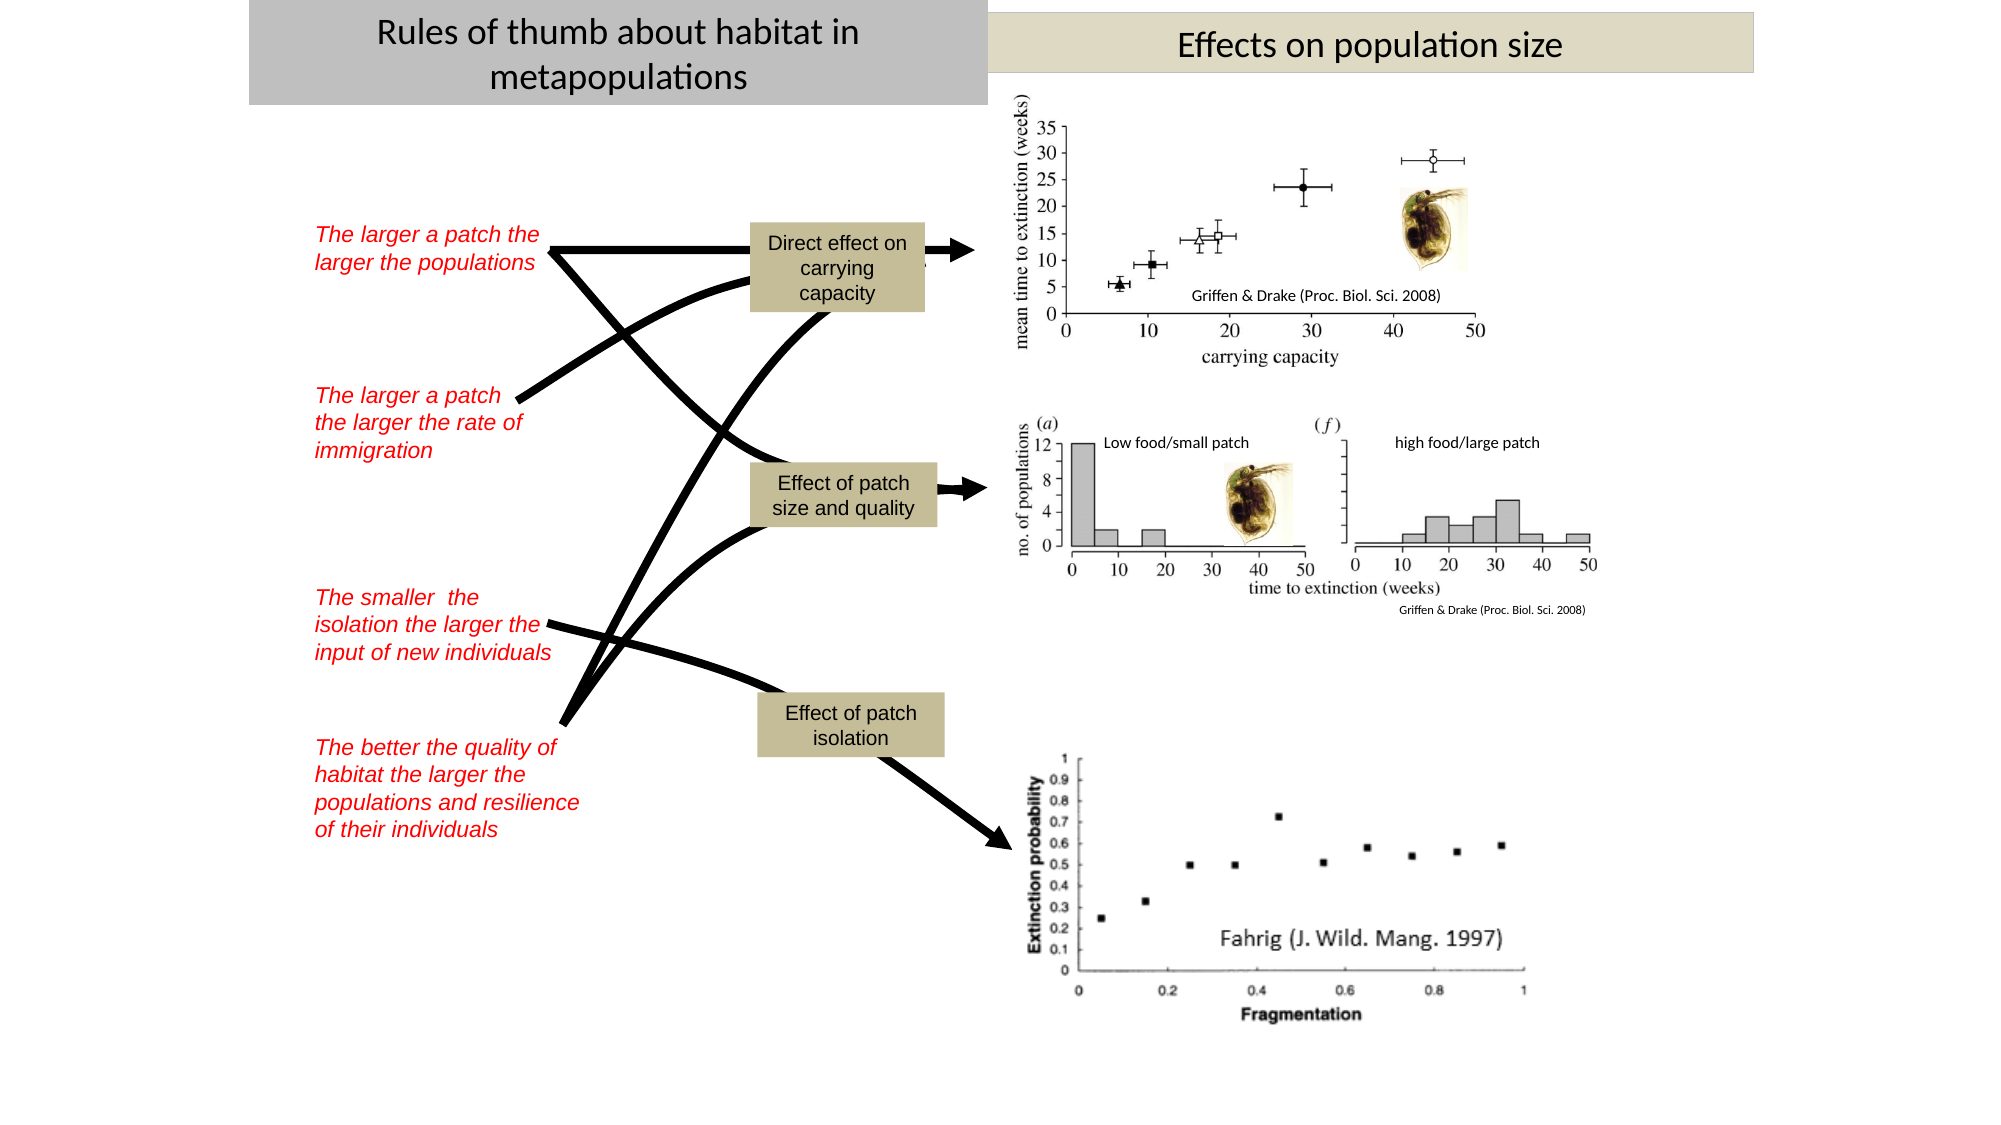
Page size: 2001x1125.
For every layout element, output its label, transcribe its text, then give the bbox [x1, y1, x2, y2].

text_box Rules of thumb about habitat in metapopulations [249, 0, 988, 105]
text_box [516, 222, 976, 402]
text_box The smaller the isolation the larger the input of new individuals [300, 575, 557, 673]
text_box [999, 87, 1497, 376]
text_box The larger a patch the larger the populations [299, 212, 588, 283]
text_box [562, 462, 988, 726]
picture [1012, 733, 1546, 1035]
text_box [704, 432, 768, 460]
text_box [1012, 412, 1604, 626]
text_box The better the quality of habitat the larger the populations and resilience of their individuals [299, 724, 542, 850]
text_box [696, 410, 913, 460]
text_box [547, 622, 1013, 851]
text_box The larger a patch the larger the rate of immigration [300, 373, 550, 471]
text_box Effects on population size [987, 12, 1754, 73]
